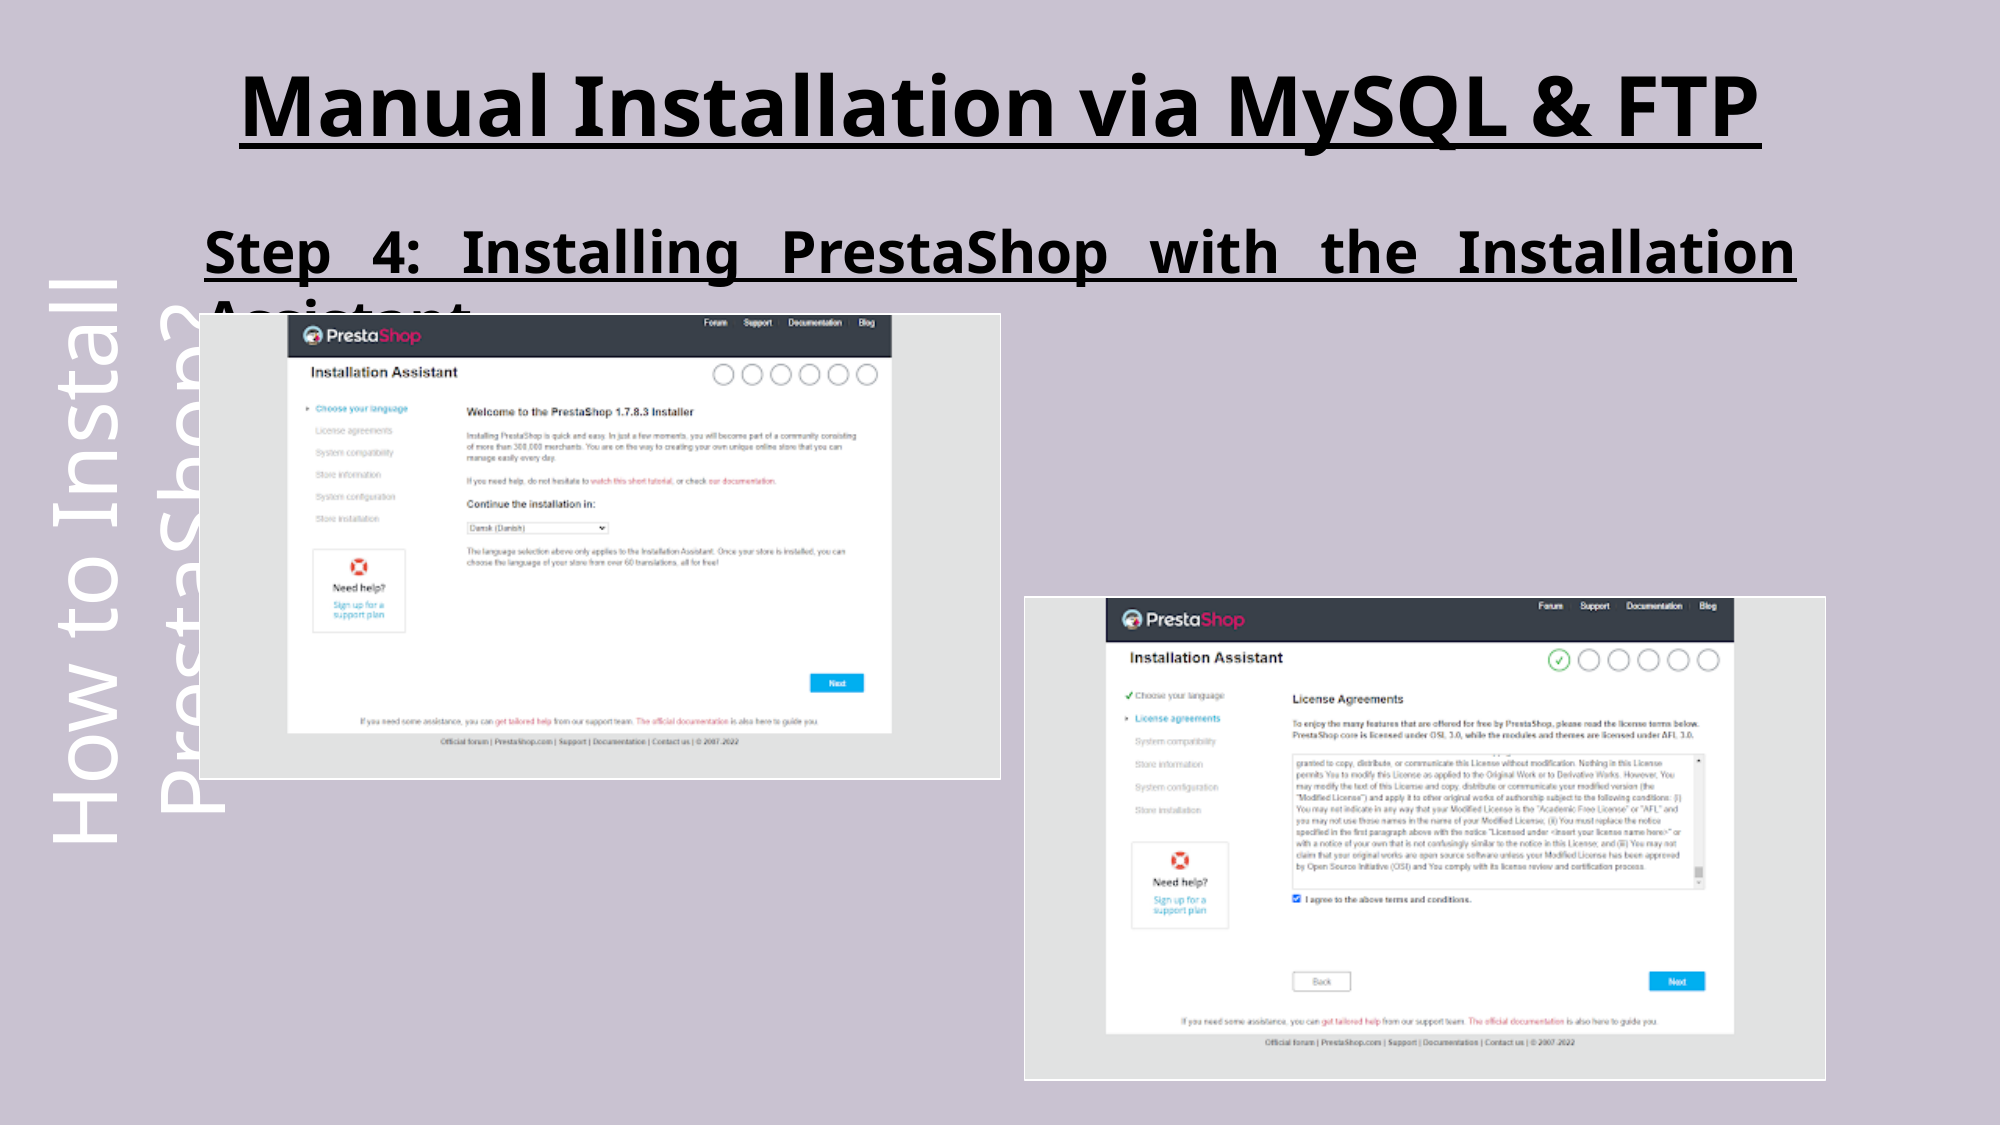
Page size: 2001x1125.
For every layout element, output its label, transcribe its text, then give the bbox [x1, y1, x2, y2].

text_box Manual Installation via MySQL & FTP [188, 45, 1812, 161]
picture [200, 314, 1001, 779]
text_box How to Install PrestaShop? [20, 0, 251, 1125]
picture [1025, 597, 1826, 1080]
text_box Step 4: Installing PrestaShop with the Installation Assistant [188, 207, 1812, 363]
